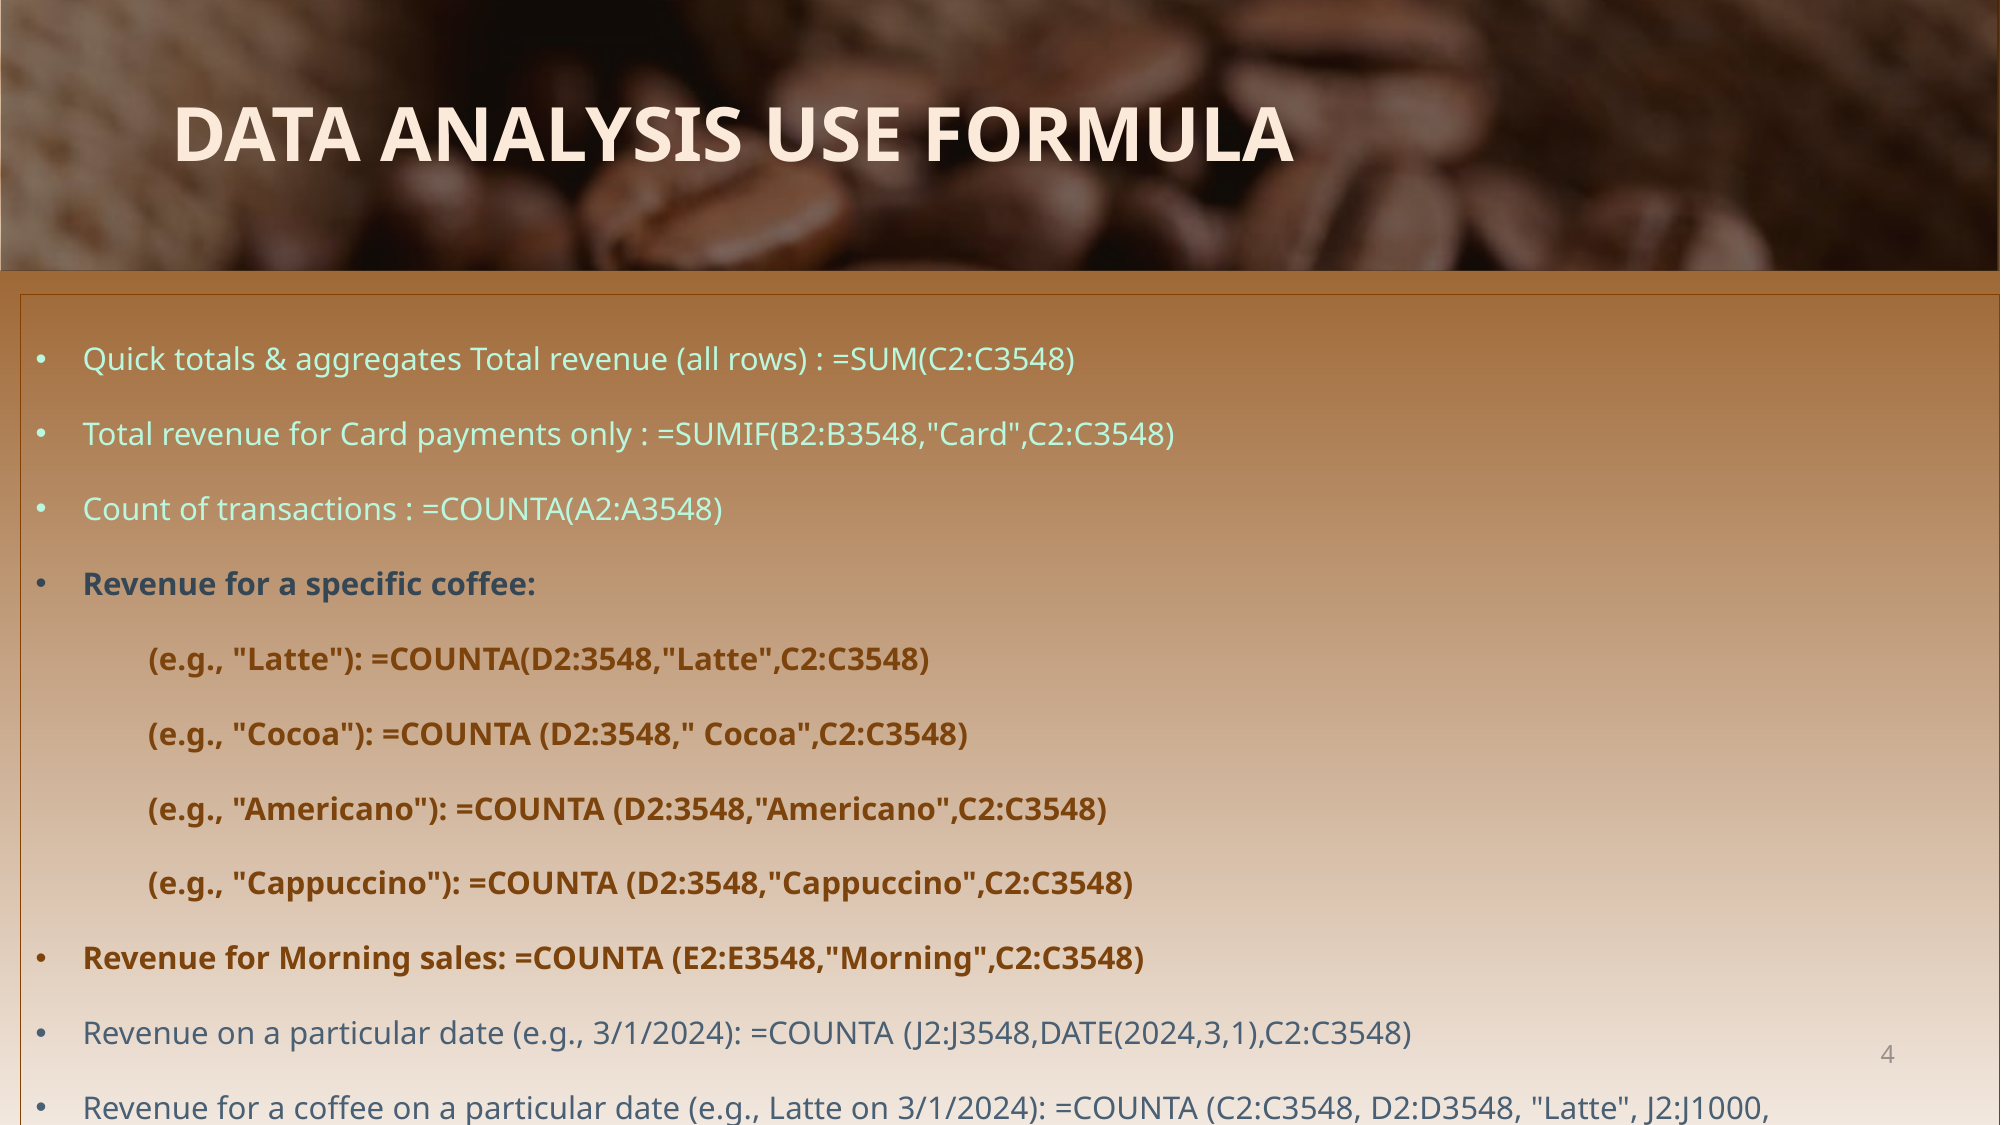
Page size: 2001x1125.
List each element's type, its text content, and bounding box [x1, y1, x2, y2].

text_box Quick totals & aggregates Total revenue (all rows) : =SUM(C2:C3548) Total revenue for Card payments only : =SUMIF(B2:B3548,"Card",C2:C3548) Count of transactions : =COUNTA(A2:A3548) Revenue for a specific coffee: (e.g., "Latte"): =COUNTA(D2:3548,"Latte",C2:C3548) (e.g., "Cocoa"): =COUNTA (D2:3548," Cocoa",C2:C3548) (e.g., "Americano"): =COUNTA (D2:3548,"Americano",C2:C3548) (e.g., "Cappuccino"): =COUNTA (D2:3548,"Cappuccino",C2:C3548) Revenue for Morning sales: =COUNTA (E2:E3548,"Morning",C2:C3548) Revenue on a particular date (e.g., 3/1/2024): =COUNTA (J2:J3548,DATE(2024,3,1),C2:C3548) Revenue for a coffee on a particular date (e.g., Latte on 3/1/2024): =COUNTA (C2:C3548, D2:D3548, "Latte", J2:J1000, DATE(2024,3,1)) [20, 294, 2000, 1125]
picture [0, 0, 2000, 271]
